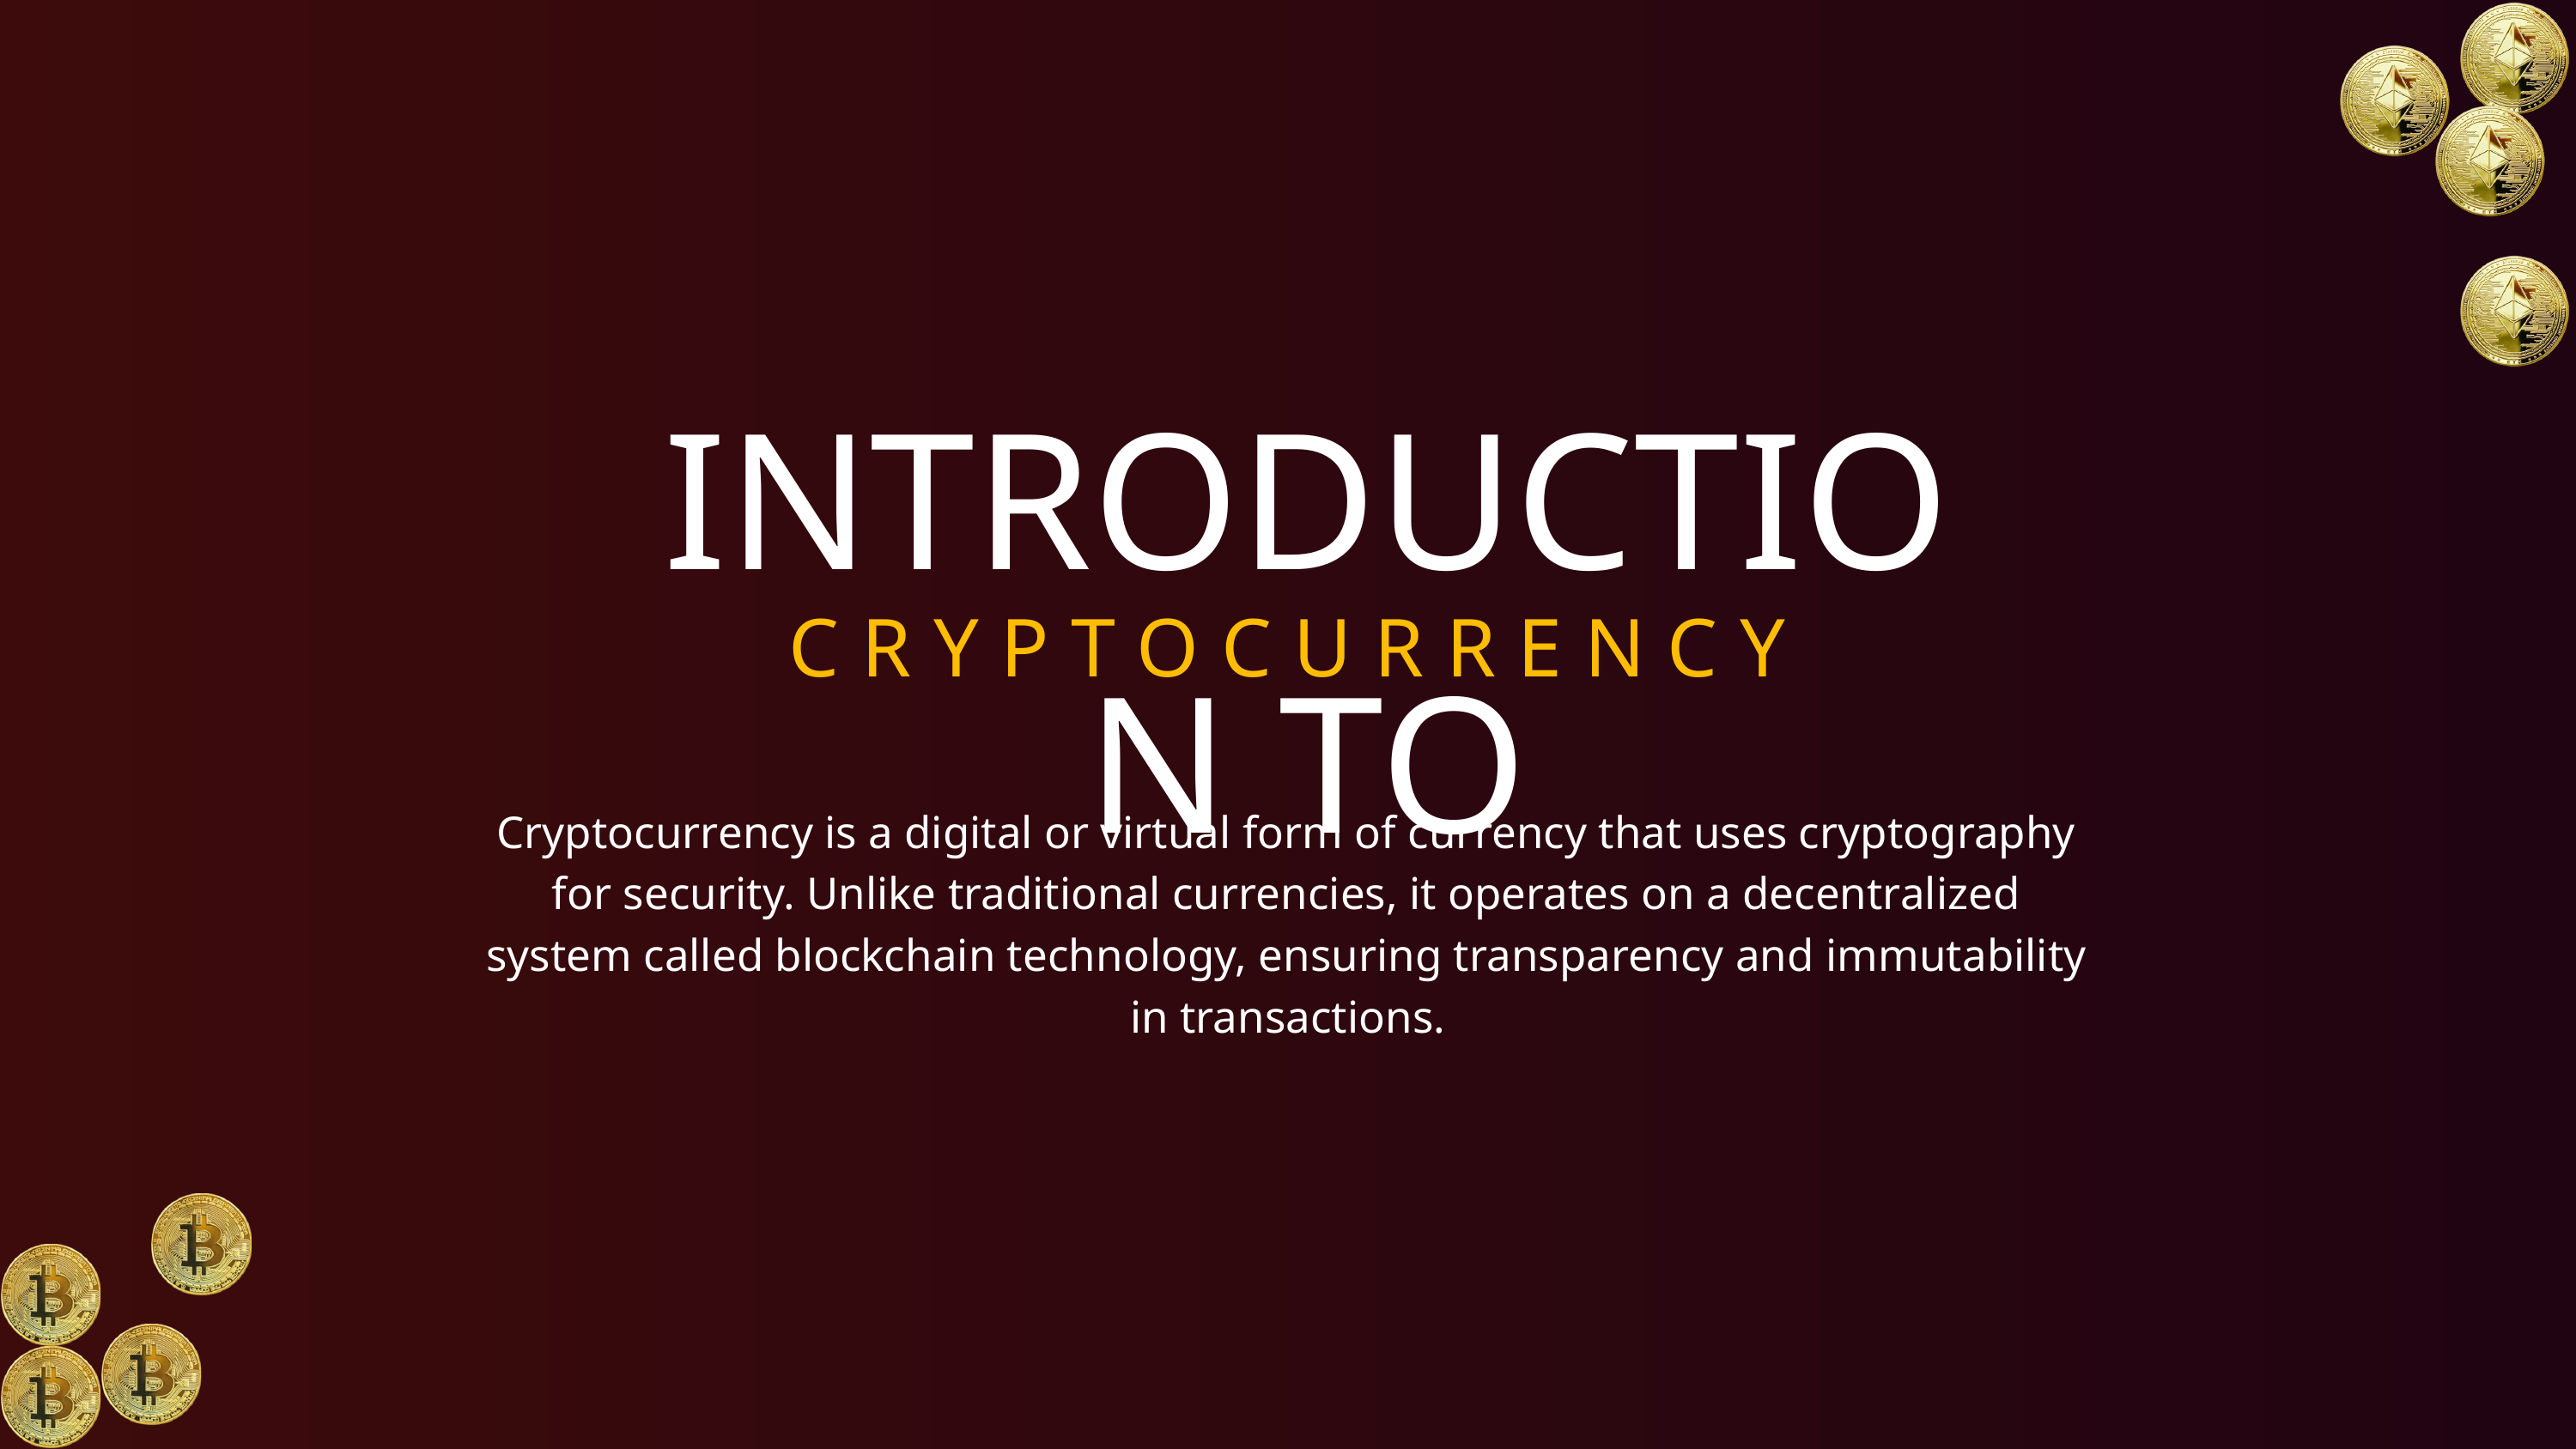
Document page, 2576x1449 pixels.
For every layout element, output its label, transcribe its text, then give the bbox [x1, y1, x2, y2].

text_box CRYPTOCURRENCY [540, 580, 2036, 694]
text_box [2456, 252, 2576, 373]
text_box INTRODUCTION TO [629, 343, 1984, 580]
text_box [2456, 0, 2576, 121]
text_box [2431, 102, 2552, 224]
text_box [150, 1193, 252, 1296]
text_box [2336, 42, 2457, 163]
text_box [100, 1324, 202, 1427]
text_box [0, 1244, 101, 1347]
text_box INTRODUCTION TO [629, 694, 1984, 795]
text_box [0, 1347, 101, 1449]
text_box Cryptocurrency is a digital or virtual form of currency that uses cryptography for security. Unlike traditional currencies, it operates on a decentralized system called blockchain technology, ensuring transparency and immutability in transactions. [473, 795, 2103, 1042]
